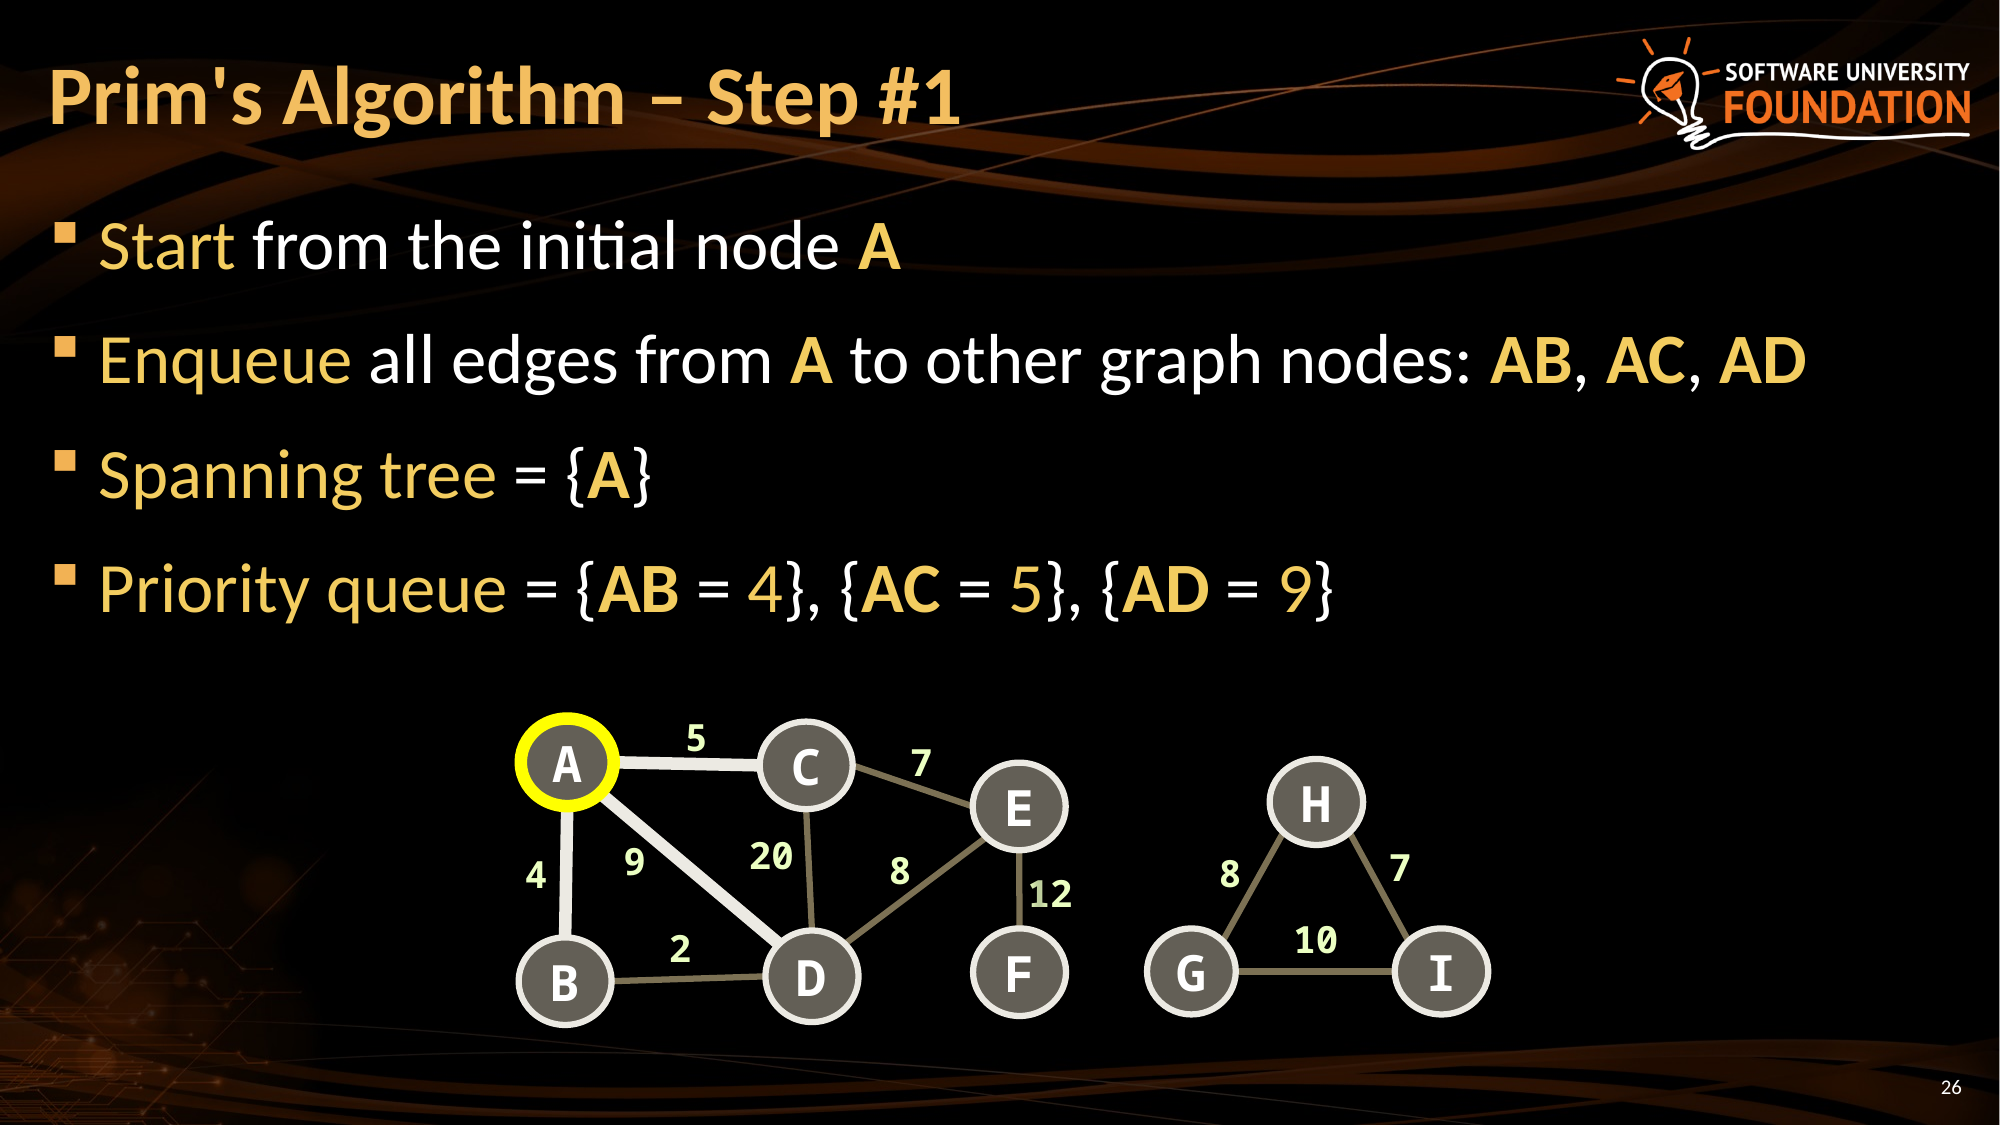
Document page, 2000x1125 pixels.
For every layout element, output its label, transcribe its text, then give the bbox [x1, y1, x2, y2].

list Start from the initial node A Enqueue all edges from A to other graph nodes: AB, AC, AD Spanning tree = {A} Priority queue = {AB = 4}, {AC = 5}, {AD = 9} [31, 188, 1968, 1103]
picture [0, 0, 2000, 1125]
title Prim's Algorithm – Step #1 [30, 6, 1602, 189]
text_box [510, 706, 1489, 1025]
